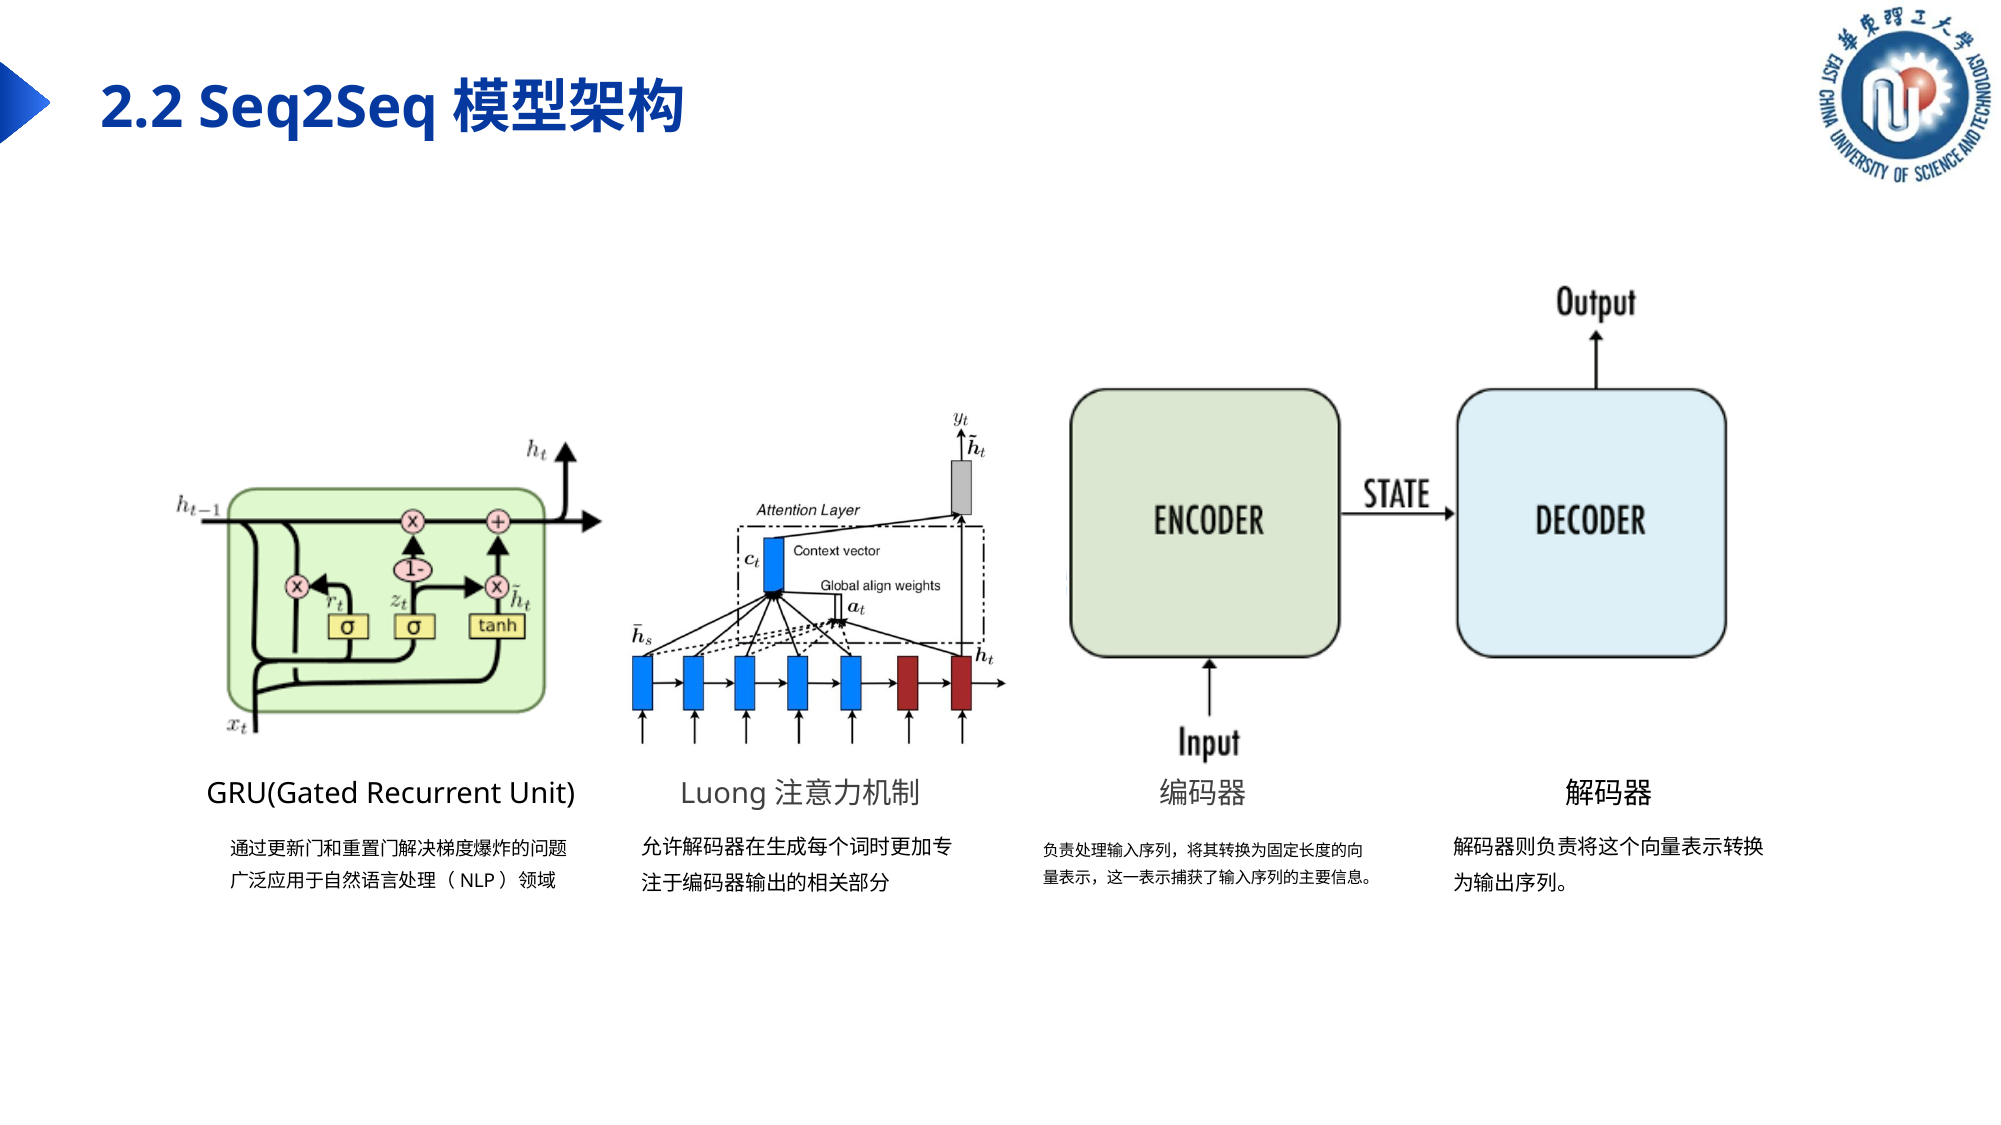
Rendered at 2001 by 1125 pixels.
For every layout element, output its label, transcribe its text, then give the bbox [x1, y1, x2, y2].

text_box [1810, 0, 2000, 190]
picture [170, 432, 606, 741]
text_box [212, 741, 585, 910]
text_box 2.2 Seq2Seq模型架构 [85, 61, 1162, 147]
picture [1067, 271, 1747, 765]
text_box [1028, 446, 1378, 910]
picture [609, 409, 1019, 750]
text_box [622, 750, 972, 910]
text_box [1434, 446, 1784, 910]
